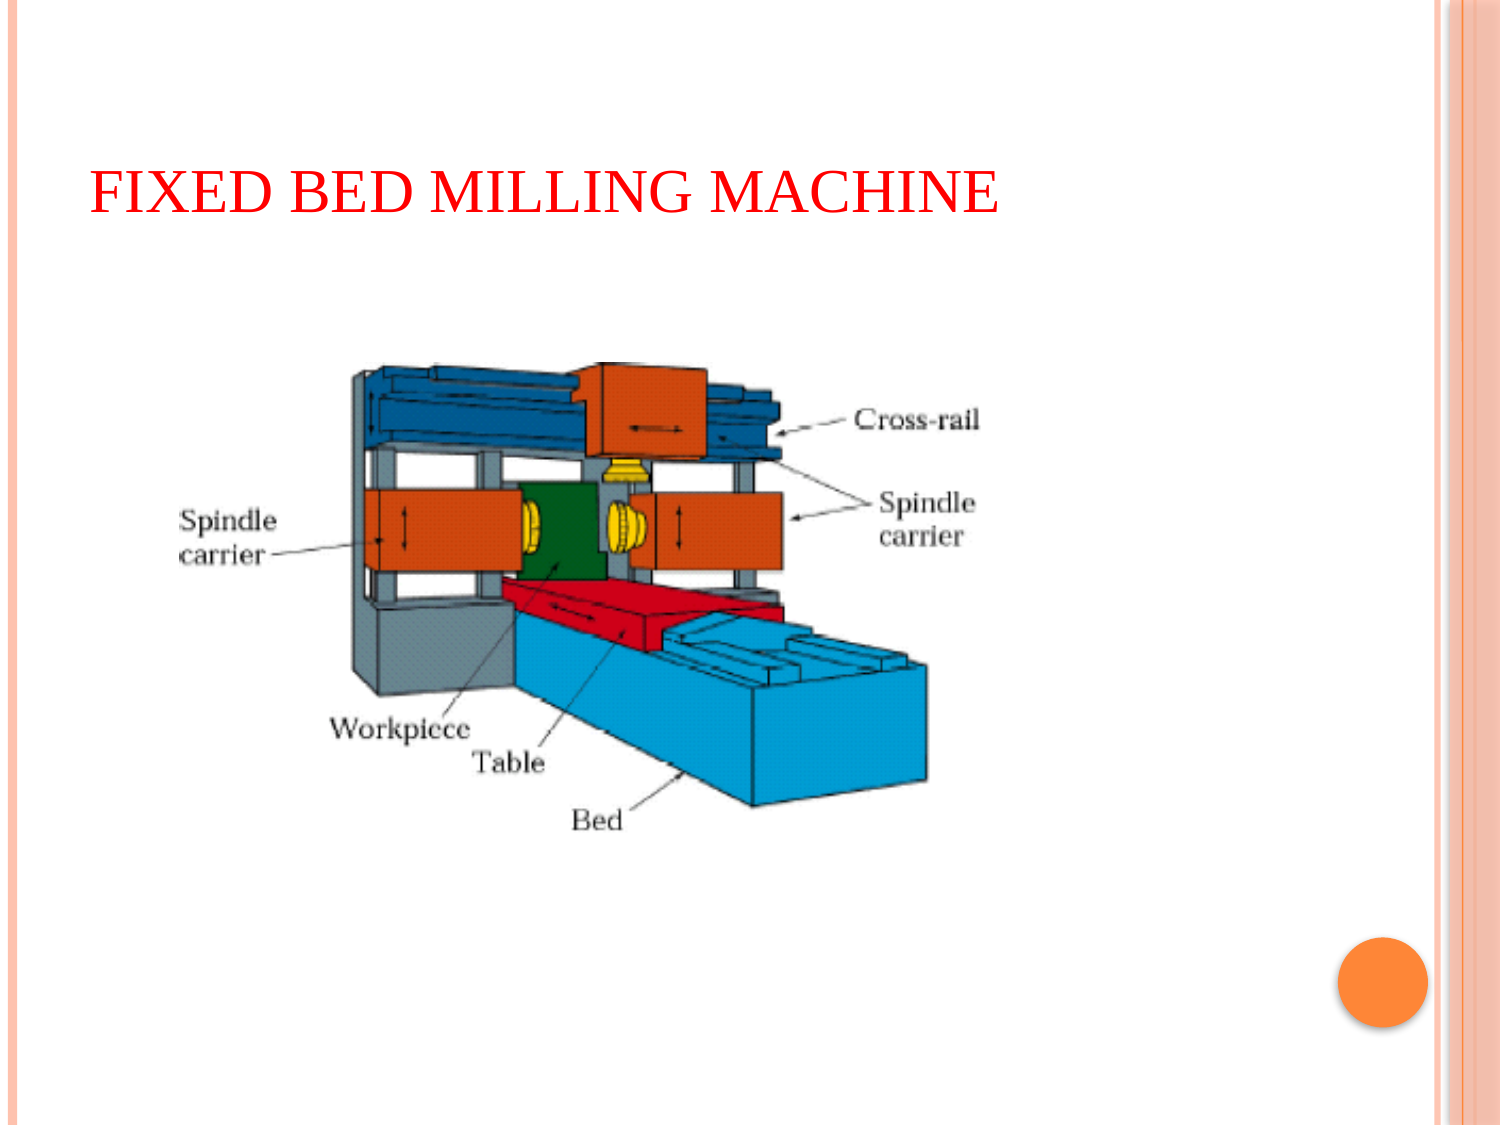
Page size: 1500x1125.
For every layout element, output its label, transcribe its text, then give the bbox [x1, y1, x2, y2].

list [178, 361, 984, 837]
title Fixed bed milling machine [75, 45, 1300, 233]
